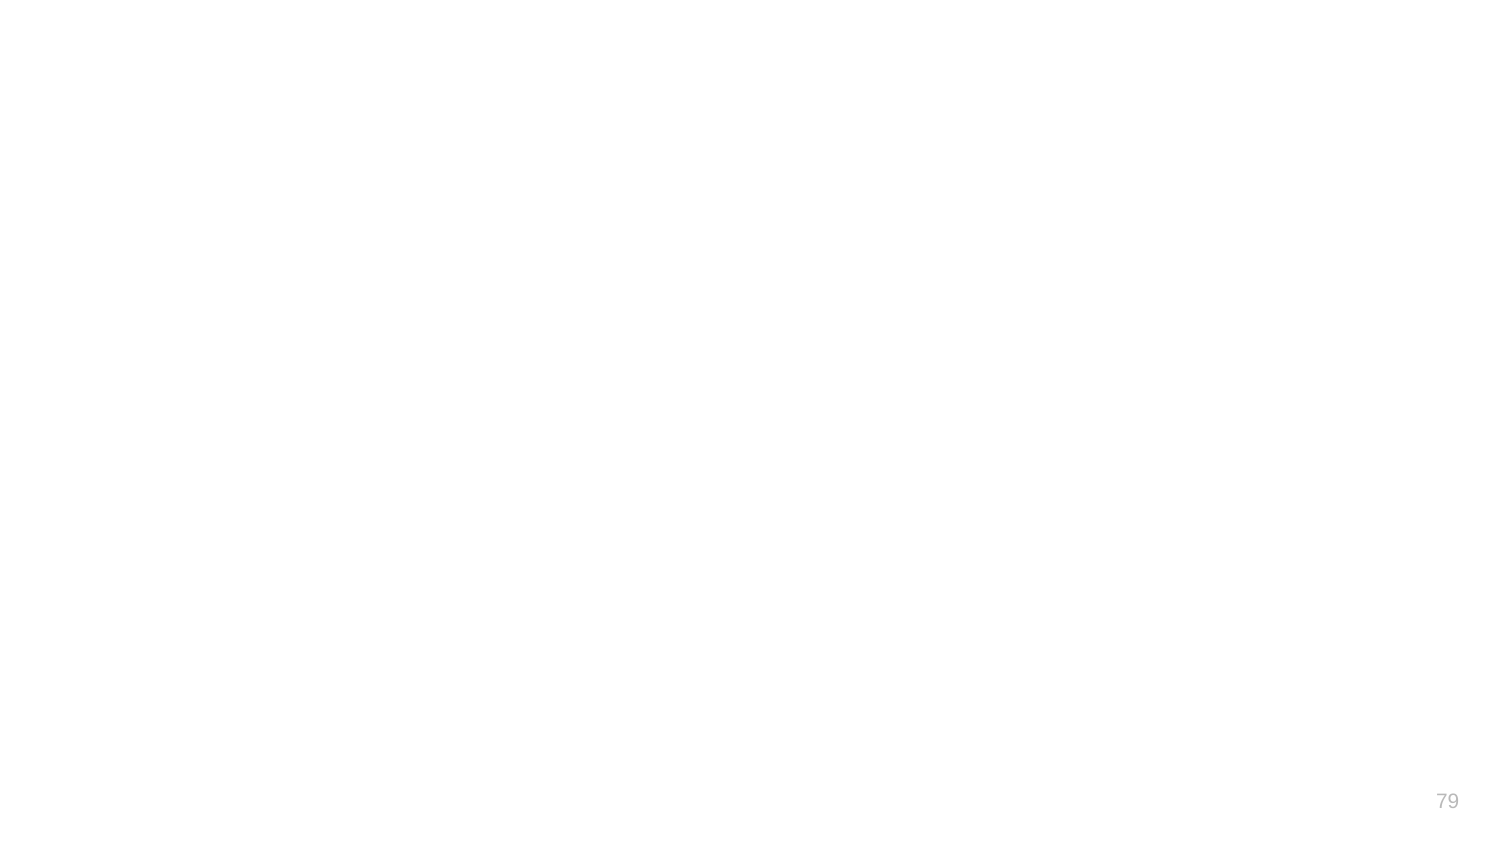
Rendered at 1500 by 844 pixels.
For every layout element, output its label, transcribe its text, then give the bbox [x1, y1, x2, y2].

slide_number 78 [1393, 777, 1475, 823]
